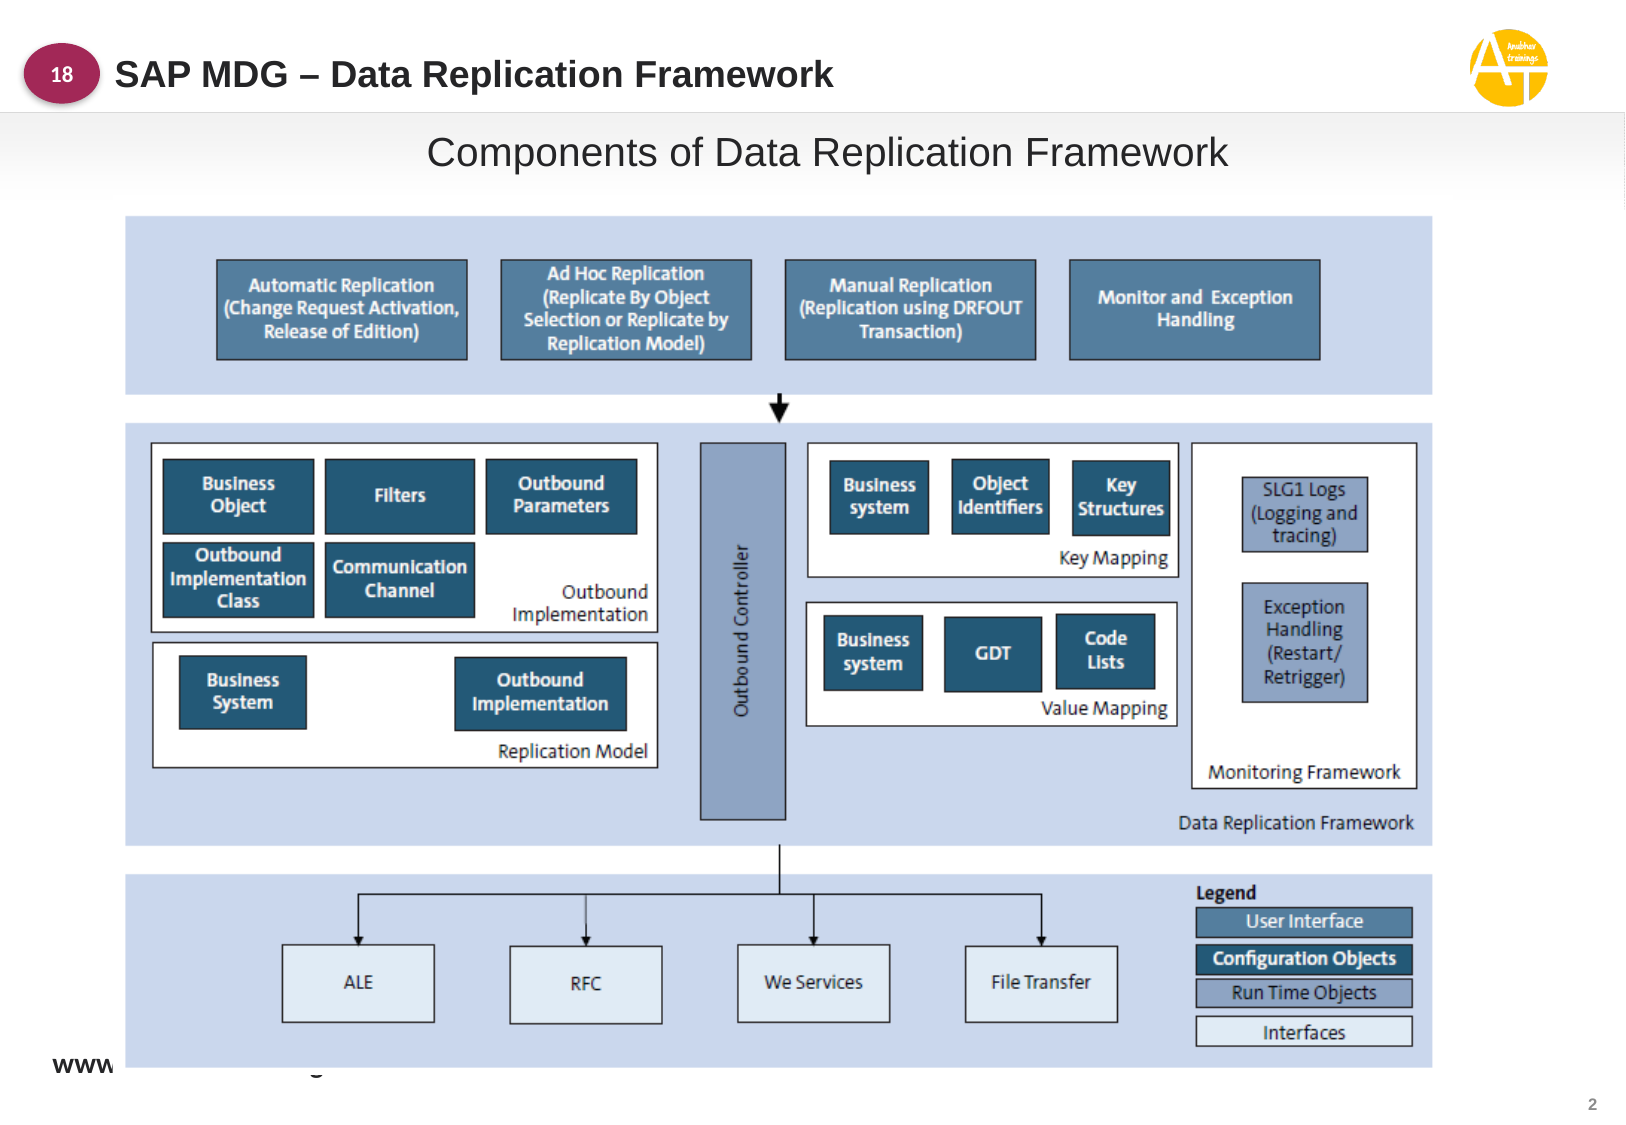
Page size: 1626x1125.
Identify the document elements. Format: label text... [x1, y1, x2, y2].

text_box SAP MDG – Data Replication Framework [99, 42, 1438, 103]
title Components of Data Replication Framework [45, 124, 1610, 314]
picture [112, 195, 1454, 1075]
text_box 18 [23, 42, 101, 105]
picture [0, 113, 1625, 210]
picture [1462, 24, 1552, 112]
